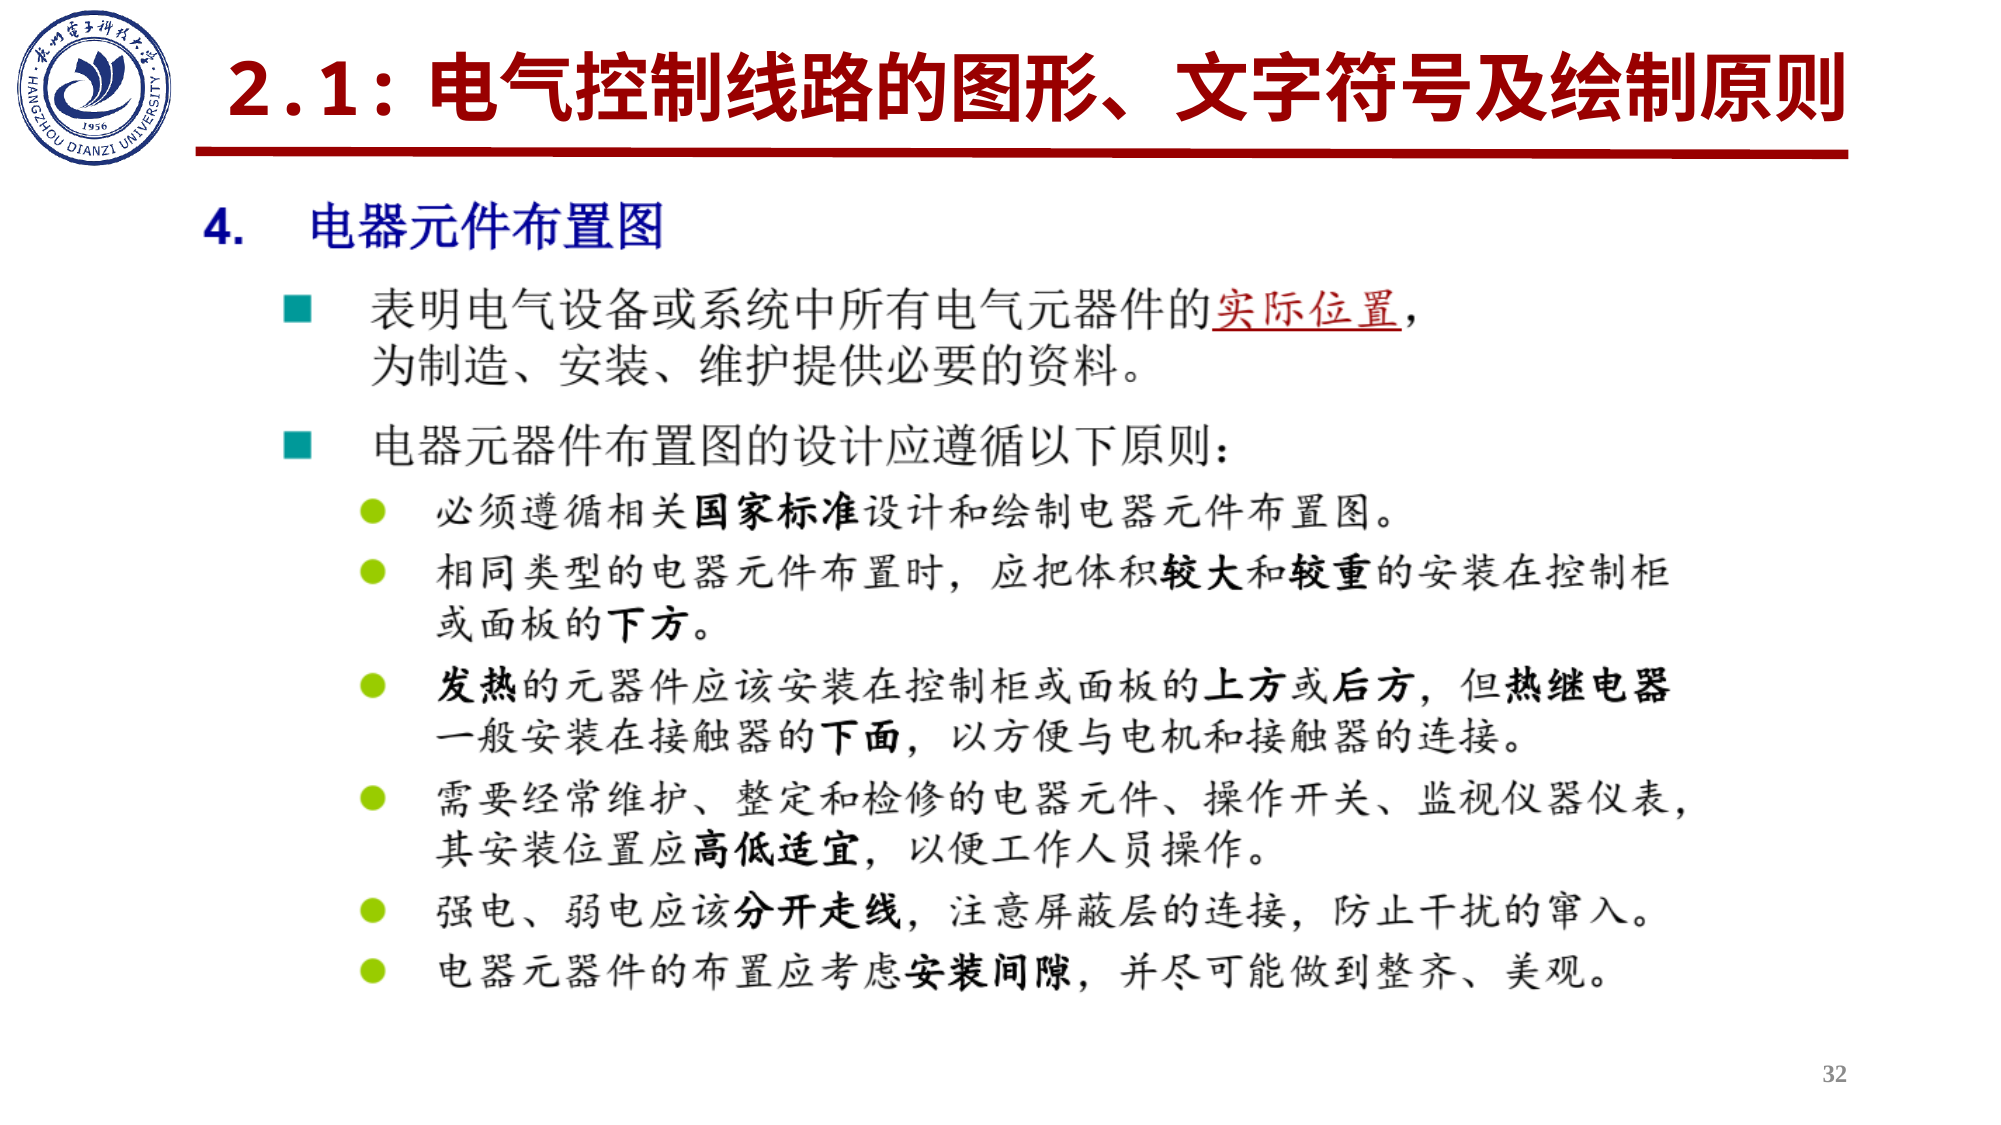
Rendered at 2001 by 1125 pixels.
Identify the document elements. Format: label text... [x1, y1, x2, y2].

picture [195, 188, 1721, 1009]
picture [14, 2, 175, 174]
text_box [195, 151, 1849, 155]
slide_number 32 [1412, 1042, 1863, 1103]
text_box 2.1:电气控制线路的图形、文字符号及绘制原则 [211, 32, 1864, 138]
